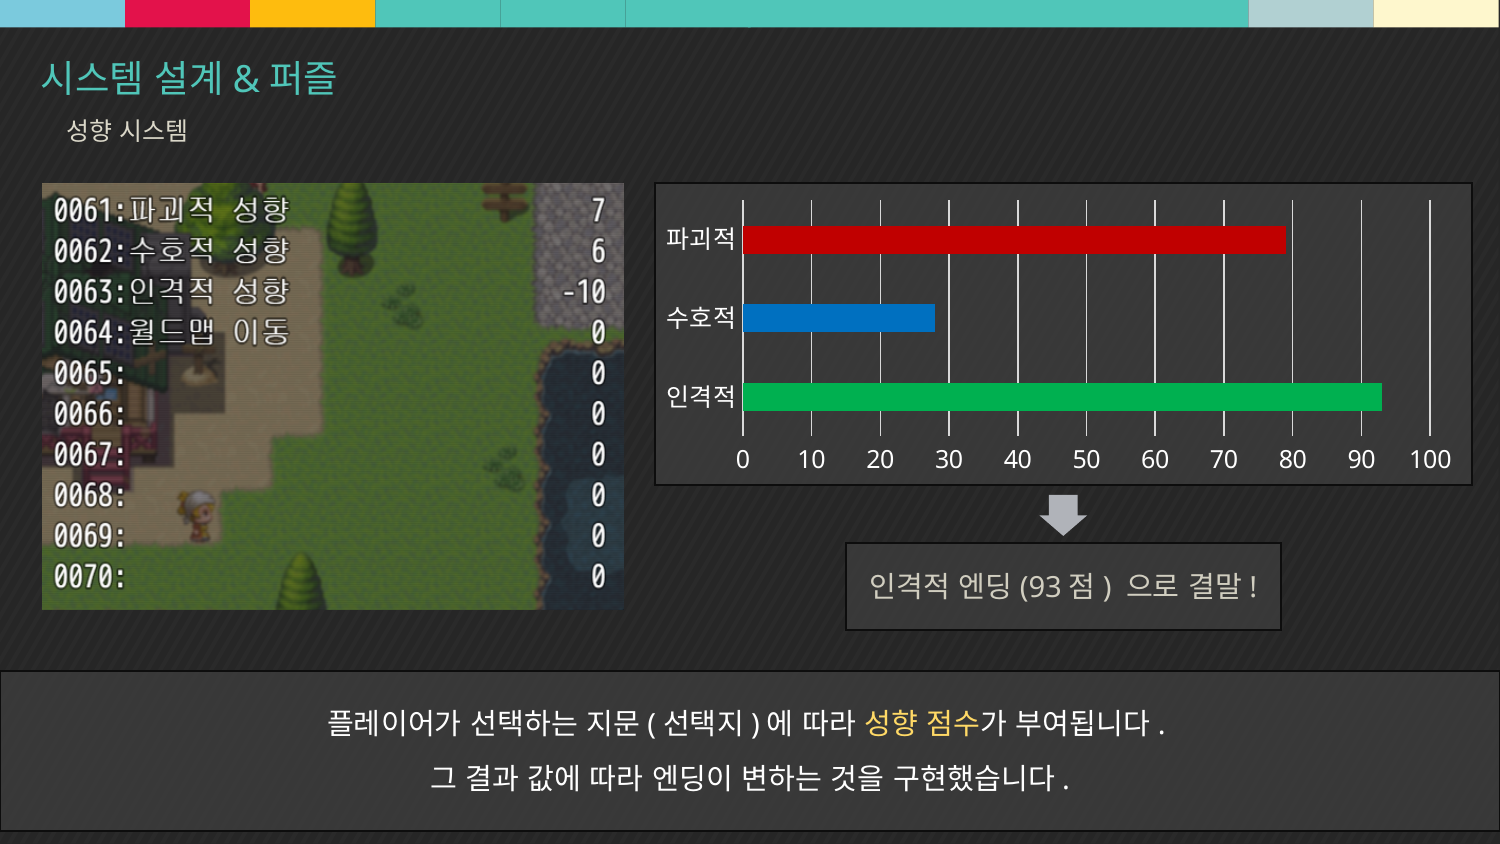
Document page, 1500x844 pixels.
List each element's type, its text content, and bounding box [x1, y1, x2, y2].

text_box [0, 670, 1500, 832]
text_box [650, 183, 1472, 486]
picture [42, 183, 624, 610]
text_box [1042, 491, 1084, 540]
text_box 플레이어가 선택하는 지문(선택지)에 따라 성향 점수가 부여됩니다. 그 결과 값에 따라 엔딩이 변하는 것을 구현했습니다. [86, 698, 1414, 803]
text_box 성향 시스템 [51, 107, 1289, 153]
text_box 인격적 엔딩(93점) 으로 결말! [845, 542, 1282, 631]
